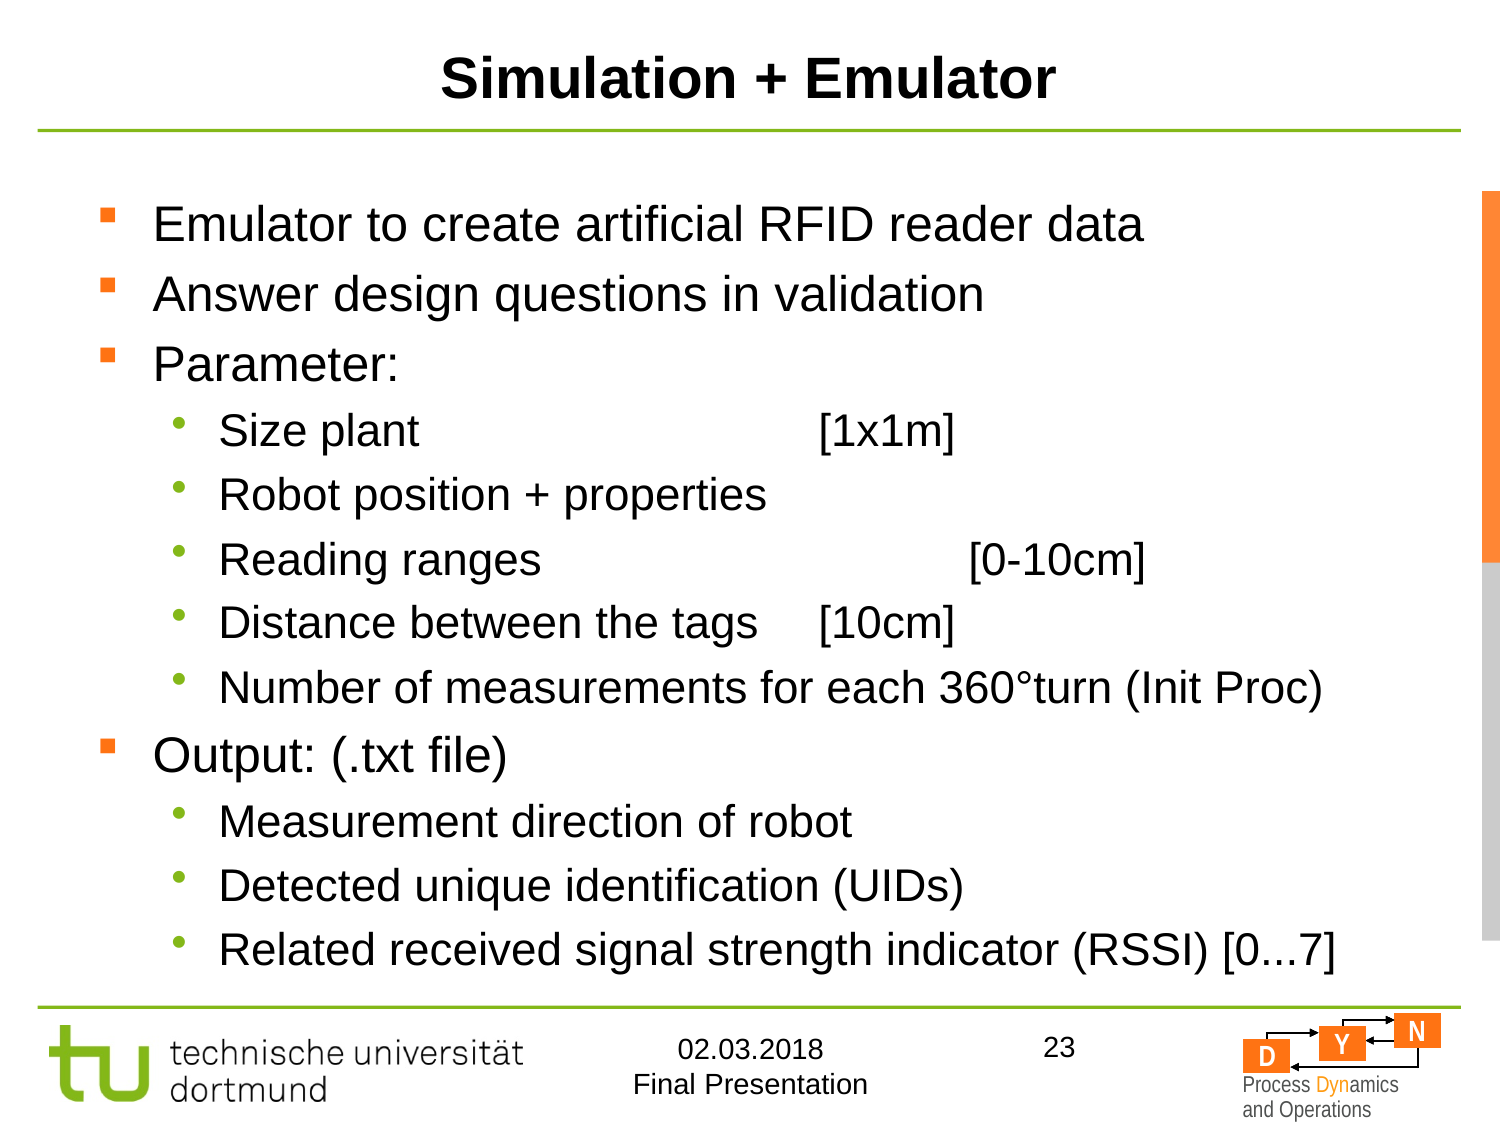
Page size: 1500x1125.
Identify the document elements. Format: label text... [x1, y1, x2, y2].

text_box Emulator to create artificial RFID reader data Answer design questions in validation Parameter: Size plant [1x1m] Robot position + properties Reading ranges [0-10cm] Distance between the tags [10cm] Number of measurements for each 360°turn (Init Proc) Output: (.txt file) Measurement direction of robot Detected unique identification (UIDs) Related received signal strength indicator (RSSI) [0...7] [81, 184, 1416, 1000]
title Simulation + Emulator [81, 10, 1417, 141]
picture [49, 1025, 523, 1102]
